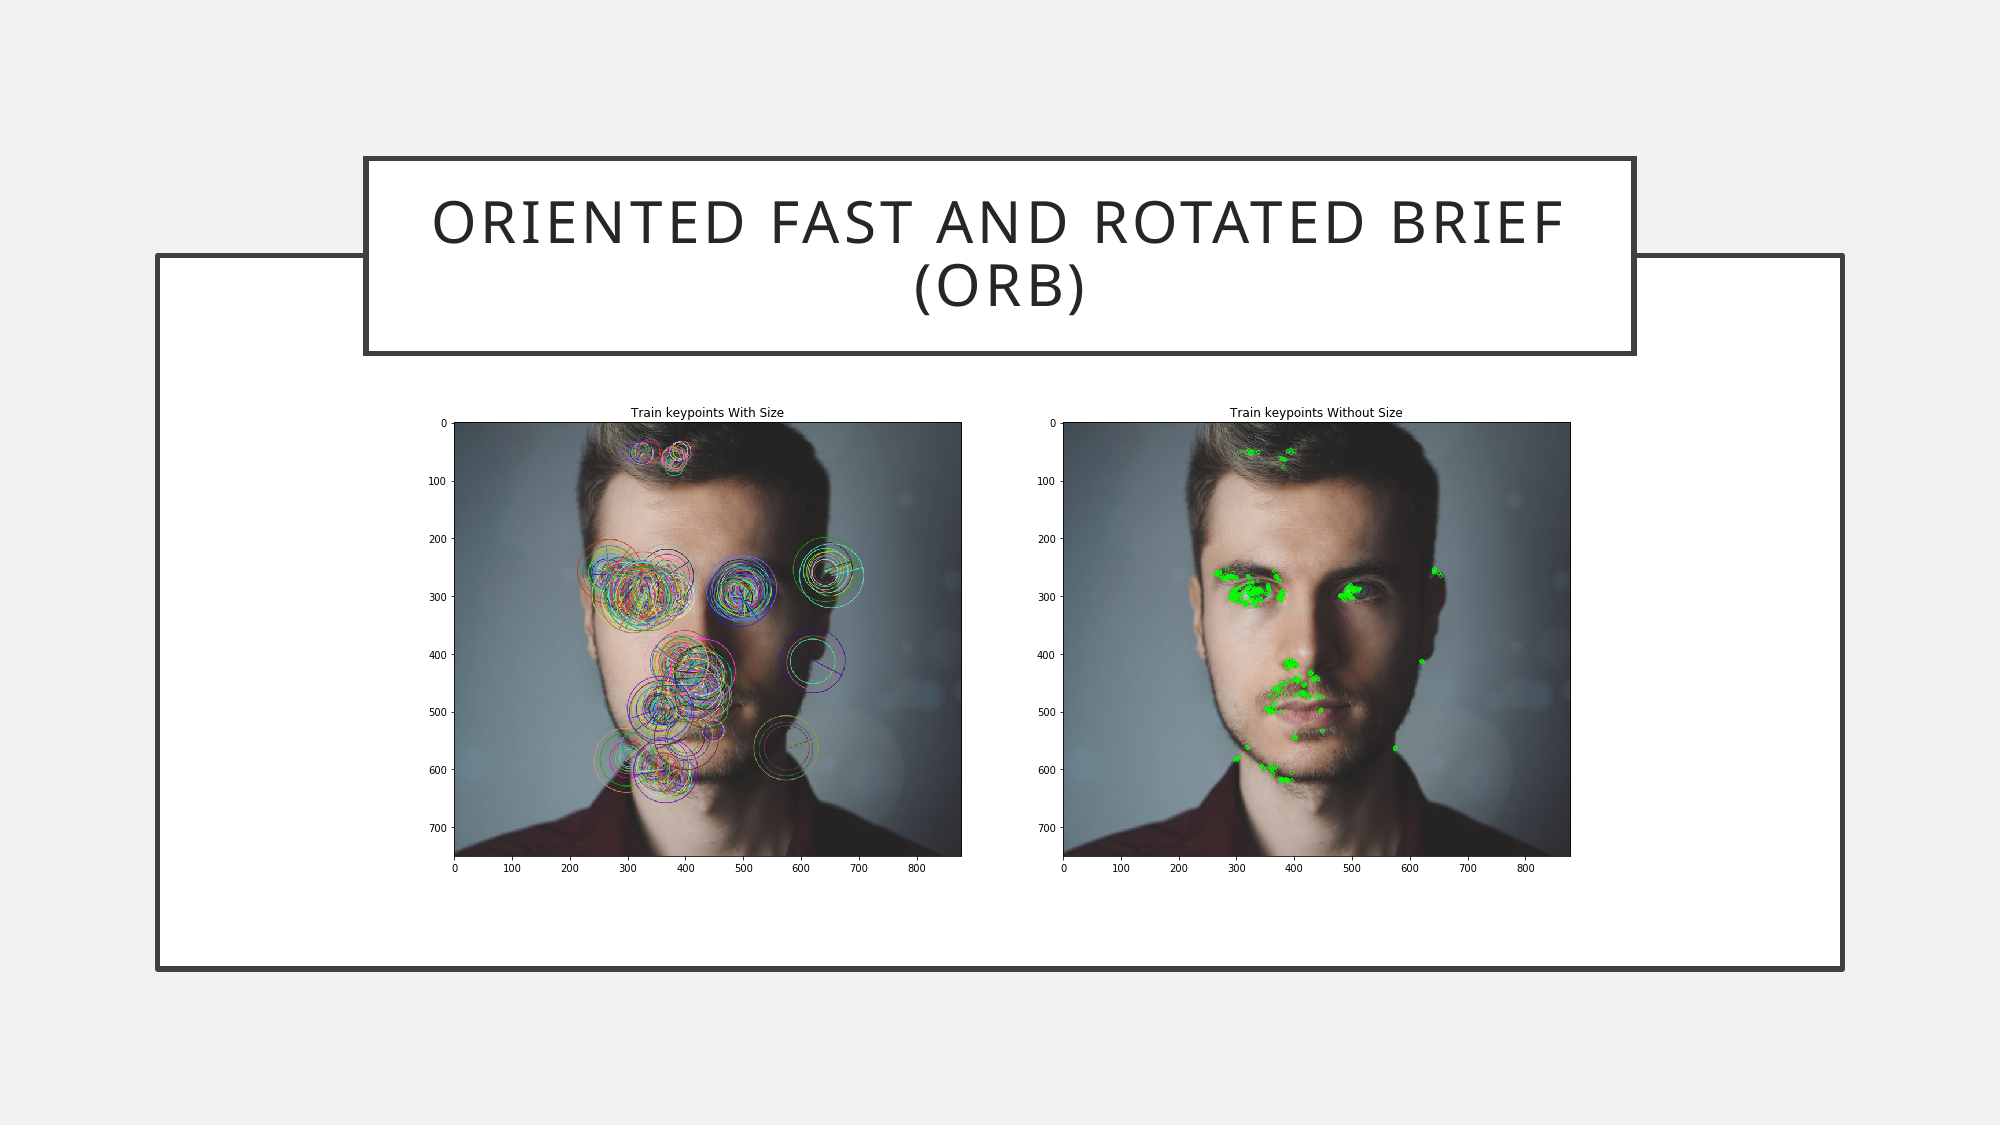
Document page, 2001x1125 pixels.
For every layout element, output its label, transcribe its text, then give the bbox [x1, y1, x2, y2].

text_box [156, 255, 1843, 970]
title Oriented fast and rotated brief (ORB) [363, 156, 1637, 356]
picture [421, 400, 1579, 880]
